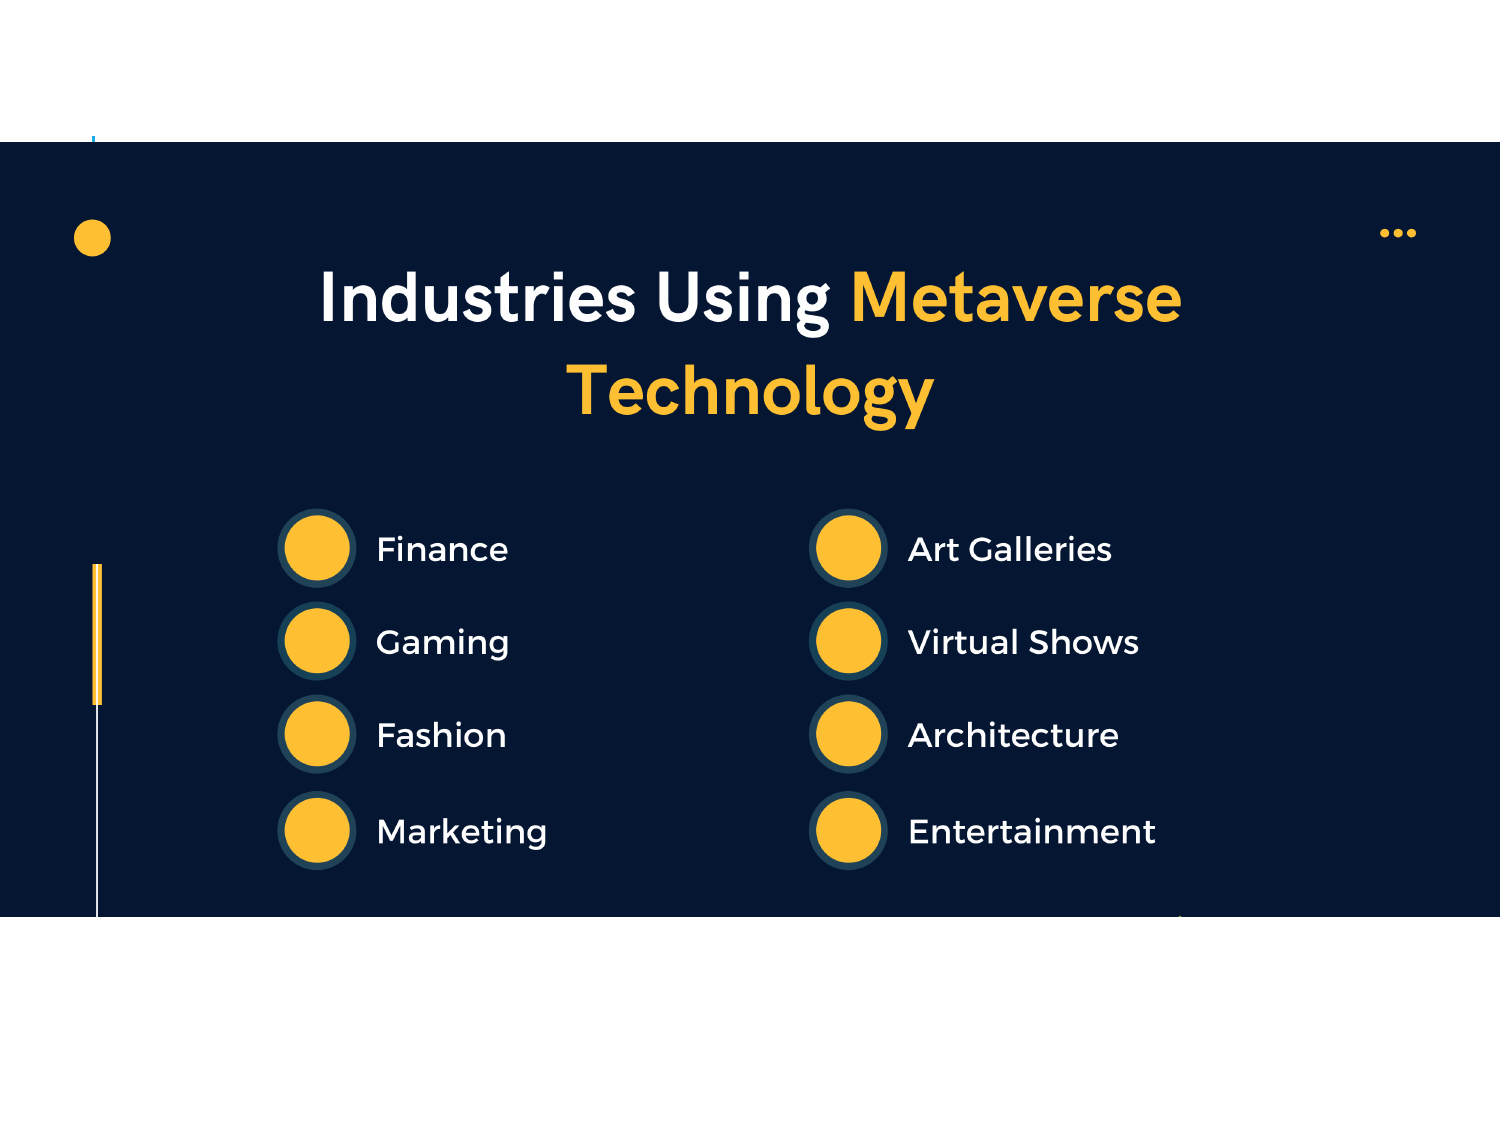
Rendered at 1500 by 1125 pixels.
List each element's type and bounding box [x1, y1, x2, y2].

picture [0, 141, 1500, 918]
